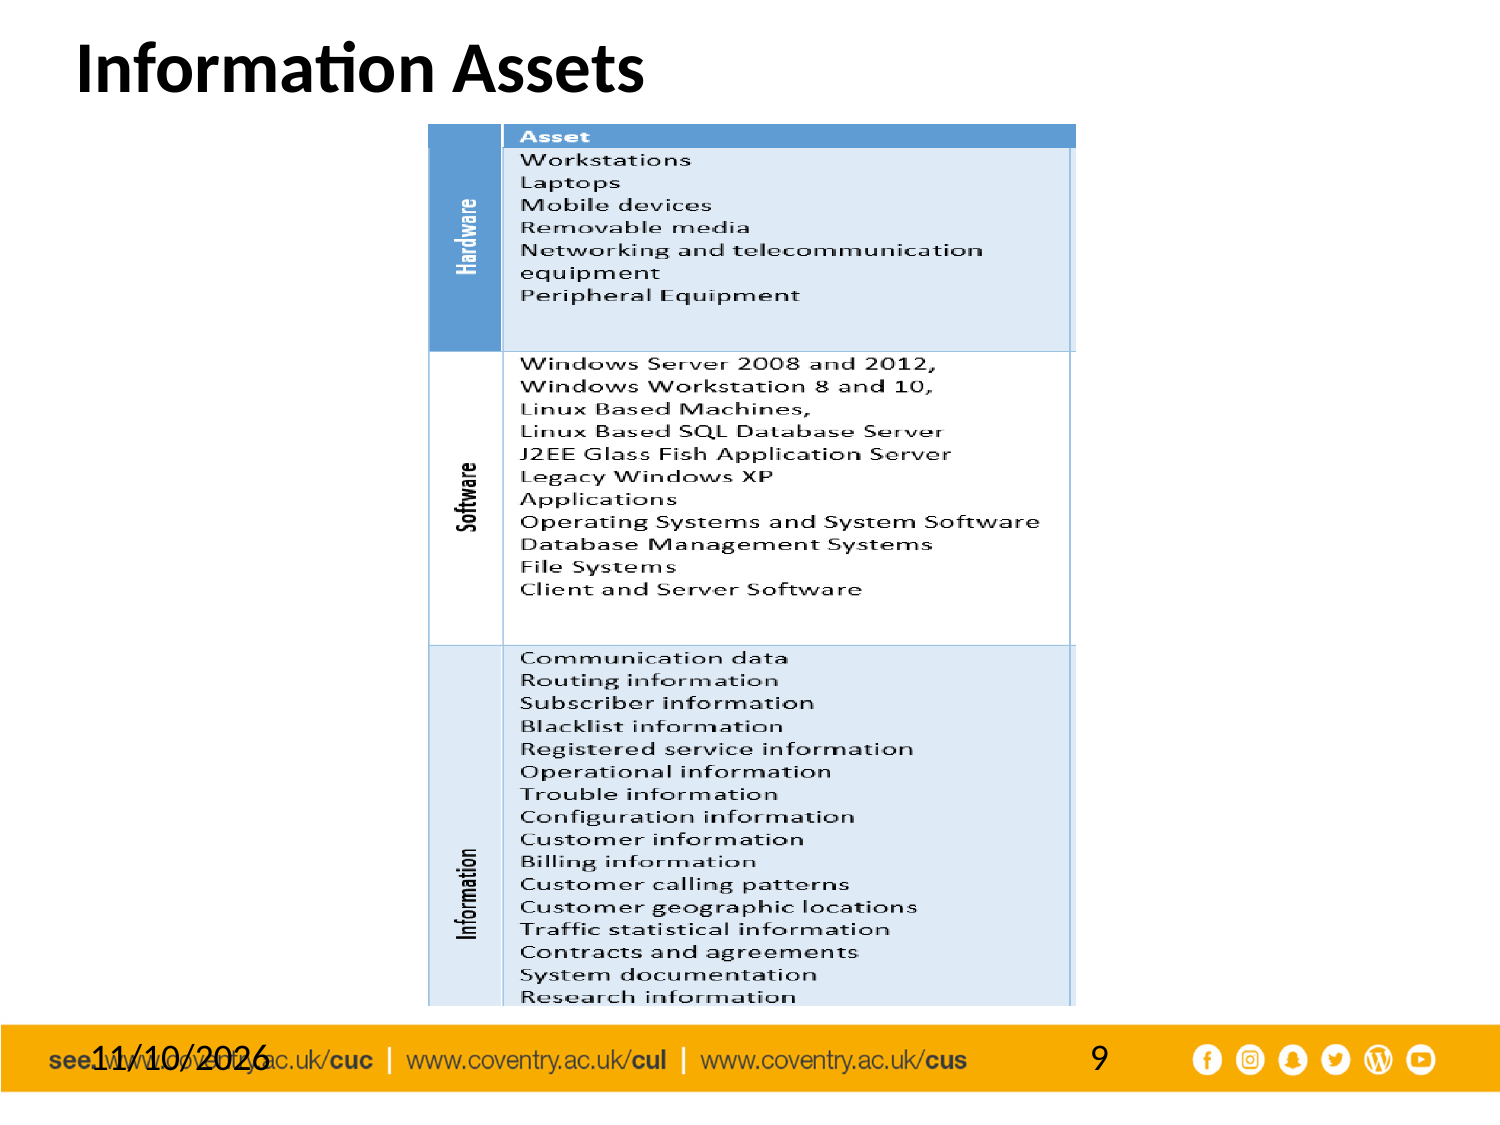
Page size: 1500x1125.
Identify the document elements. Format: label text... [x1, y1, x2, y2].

slide_number 29 ربيع الثاني، 1445 [75, 1025, 425, 1100]
title Information Assets [75, 20, 1313, 125]
slide_number 9 [1074, 1025, 1425, 1100]
picture [0, 0, 1500, 1122]
